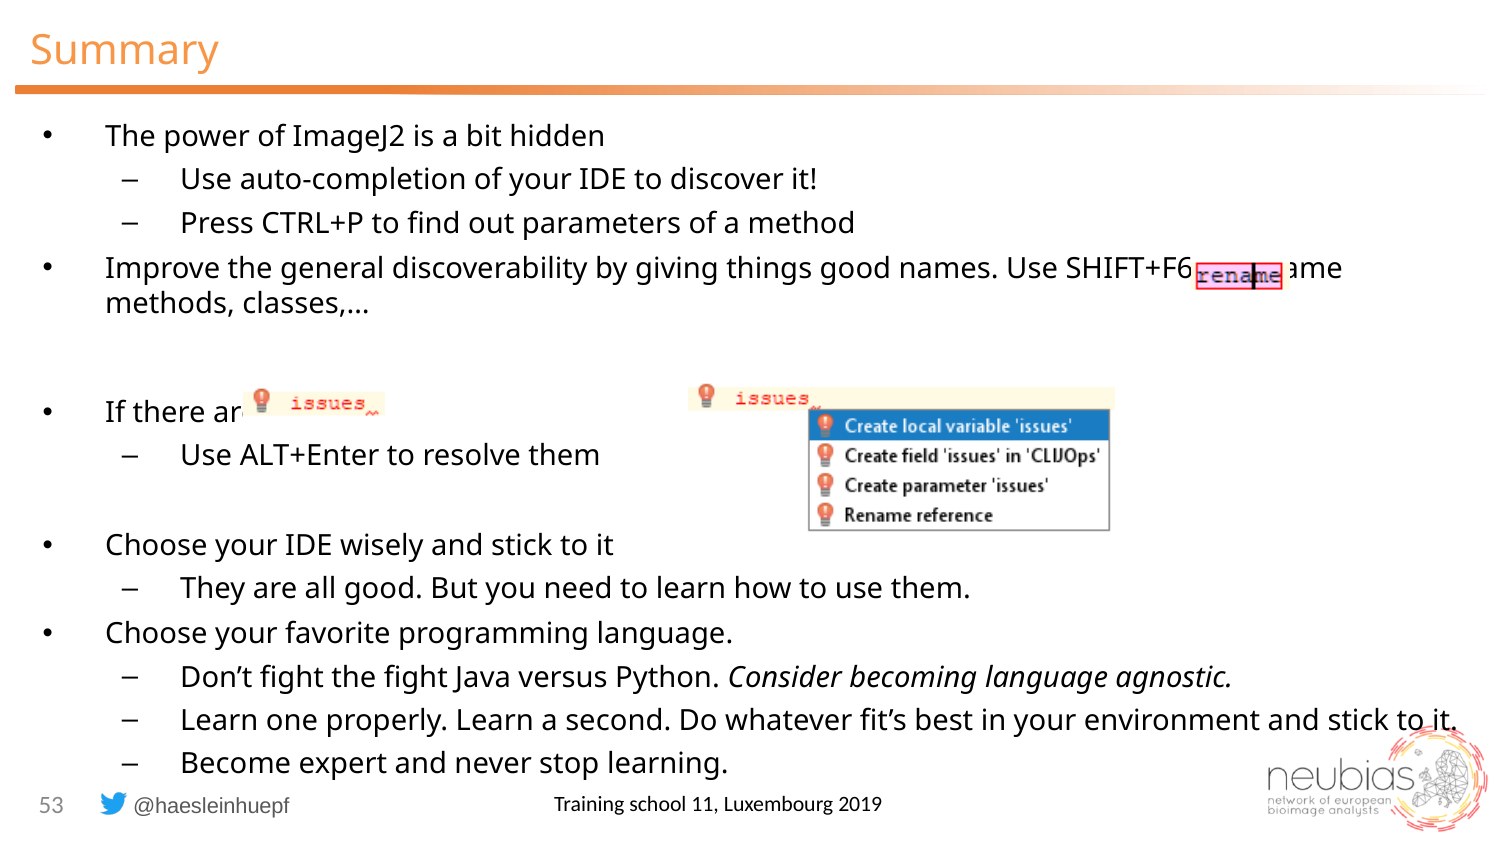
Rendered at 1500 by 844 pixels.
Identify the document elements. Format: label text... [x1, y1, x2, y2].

picture [1258, 725, 1489, 834]
title Summary [15, 10, 1485, 85]
picture [92, 783, 135, 823]
picture [687, 377, 1115, 537]
picture [243, 377, 385, 430]
picture [1190, 253, 1290, 300]
list The power of ImageJ2 is a bit hidden Use auto-completion of your IDE to discover it! Press CTRL+P to find out parameters of a method Improve the general discoverability by giving things good names. Use SHIFT+F6 to rename methods, classes,… If there are issues Use ALT+Enter to resolve them Choose your IDE wisely and stick to it They are all good. But you need to learn how to use them. Choose your favorite programming language. Don’t fight the fight Java versus Python. Consider becoming language agnostic. Learn one properly. Learn a second. Do whatever fit’s best in your environment and stick to it. Become expert and never stop learning. [15, 102, 1485, 778]
